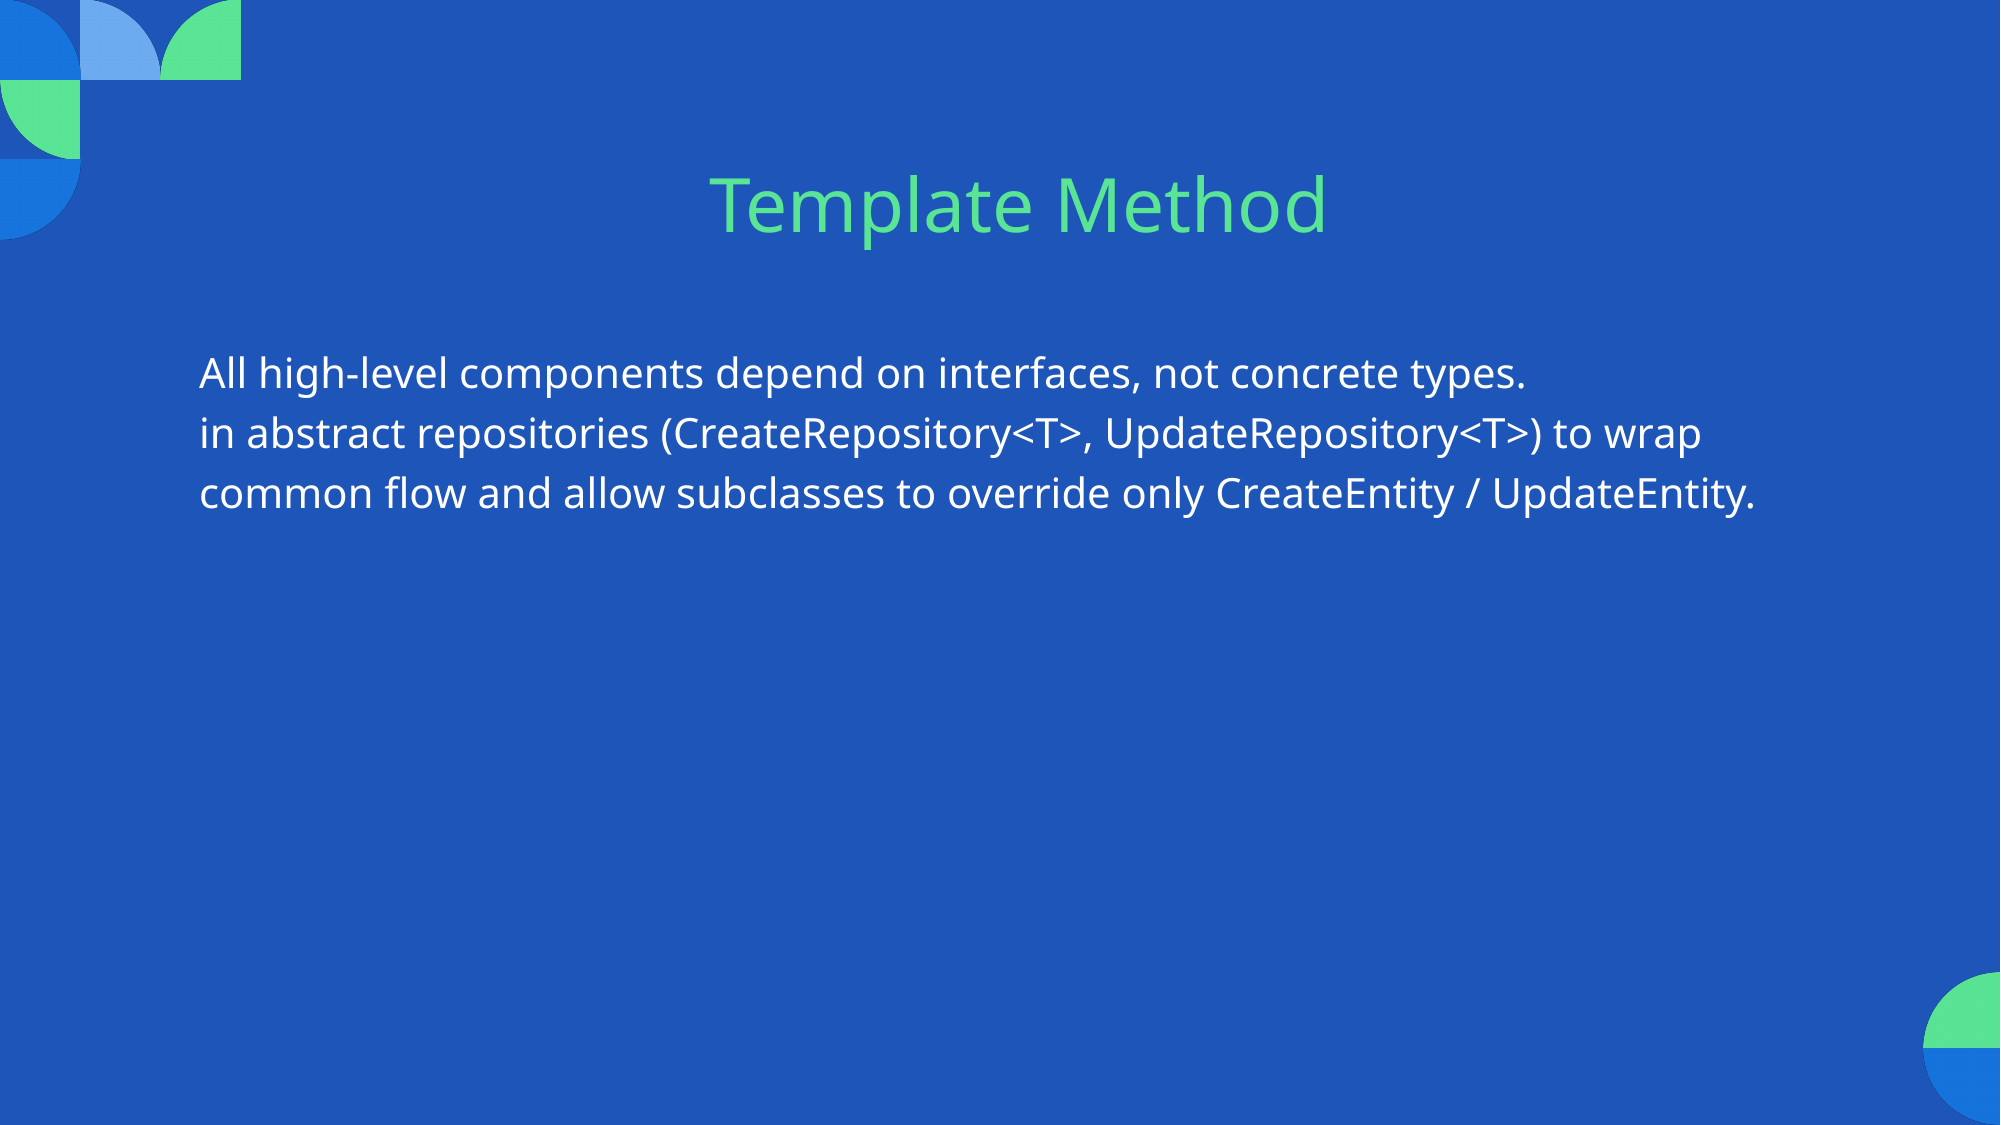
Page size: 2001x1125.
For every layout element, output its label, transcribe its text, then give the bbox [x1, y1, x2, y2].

picture [0, 0, 241, 240]
picture [1923, 972, 2000, 1125]
text_box All high-level components depend on interfaces, not concrete types. in abstract repositories (CreateRepository<T>, UpdateRepository<T>) to wrap common flow and allow subclasses to override only CreateEntity / UpdateEntity. [199, 336, 1870, 610]
title Template Method [184, 96, 1855, 308]
